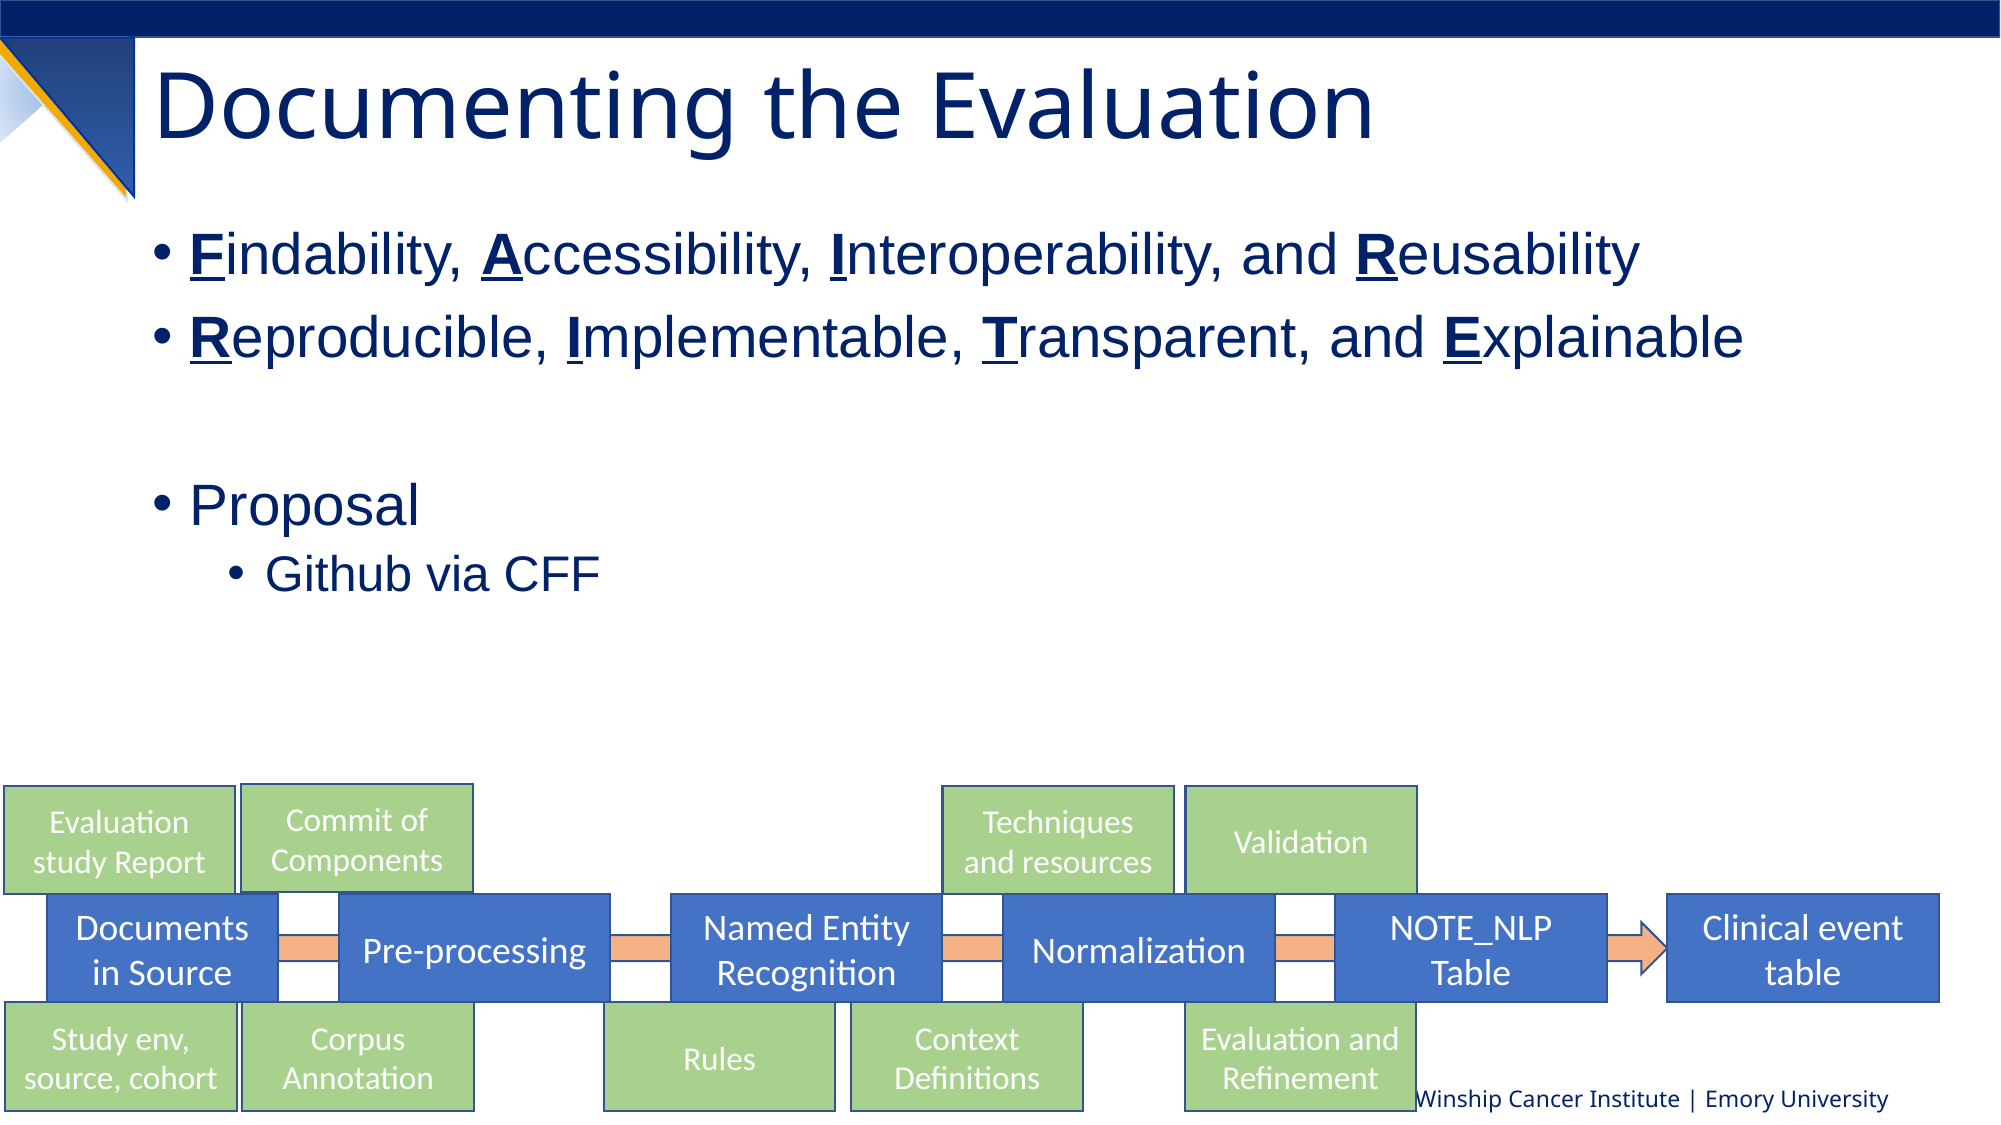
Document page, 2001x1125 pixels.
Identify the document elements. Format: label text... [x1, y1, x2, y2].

text_box Study env, source, cohort [4, 1001, 238, 1112]
list Findability, Accessibility, Interoperability, and Reusability Reproducible, Implementable, Transparent, and Explainable Proposal Github via CFF [137, 216, 1863, 893]
text_box Evaluation study Report [3, 785, 137, 895]
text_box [46, 893, 1939, 1003]
text_box Context Definitions [850, 1003, 1084, 1112]
text_box Corpus Annotation [241, 1003, 475, 1112]
text_box Evaluation and Refinement [1184, 1003, 1417, 1112]
text_box Rules [603, 1003, 836, 1112]
text_box Documenting the Evaluation [137, 0, 2000, 218]
